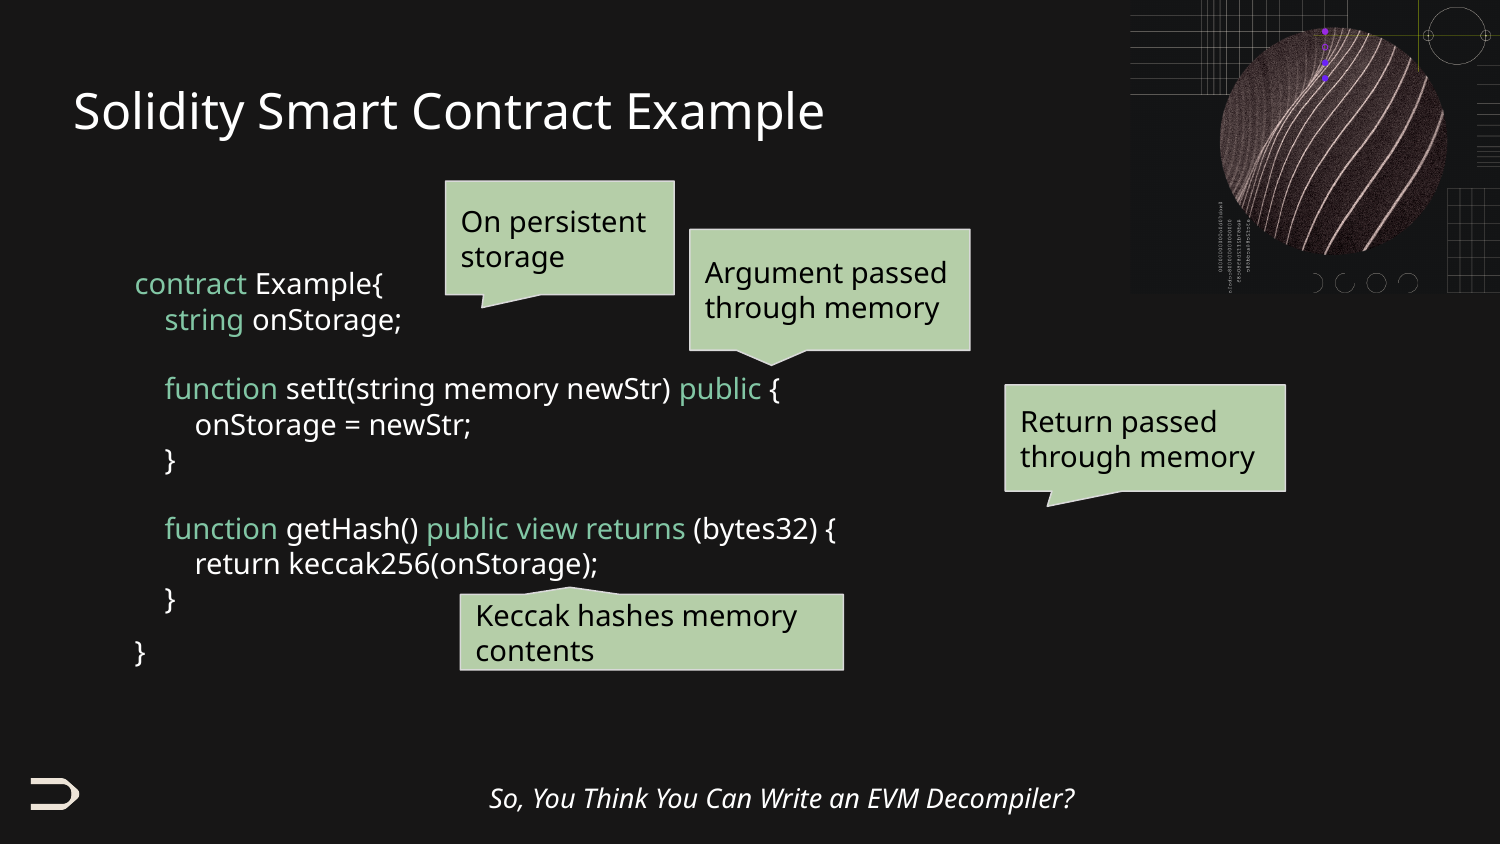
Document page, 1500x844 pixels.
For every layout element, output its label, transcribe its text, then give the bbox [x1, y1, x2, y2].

text_box contract Example{ string onStorage; function setIt(string memory newStr) public { onStorage = newStr; } function getHash() public view returns (bytes32) { return keccak256(onStorage); } } [119, 181, 1334, 656]
title Solidity Smart Contract Example [58, 64, 930, 215]
picture [22, 761, 88, 827]
text_box Keccak hashes memory contents [460, 587, 844, 670]
text_box On persistent storage [445, 181, 675, 308]
picture [1130, 0, 1500, 294]
text_box Return passed through memory [1005, 384, 1286, 507]
text_box Argument passed through memory [689, 229, 970, 366]
